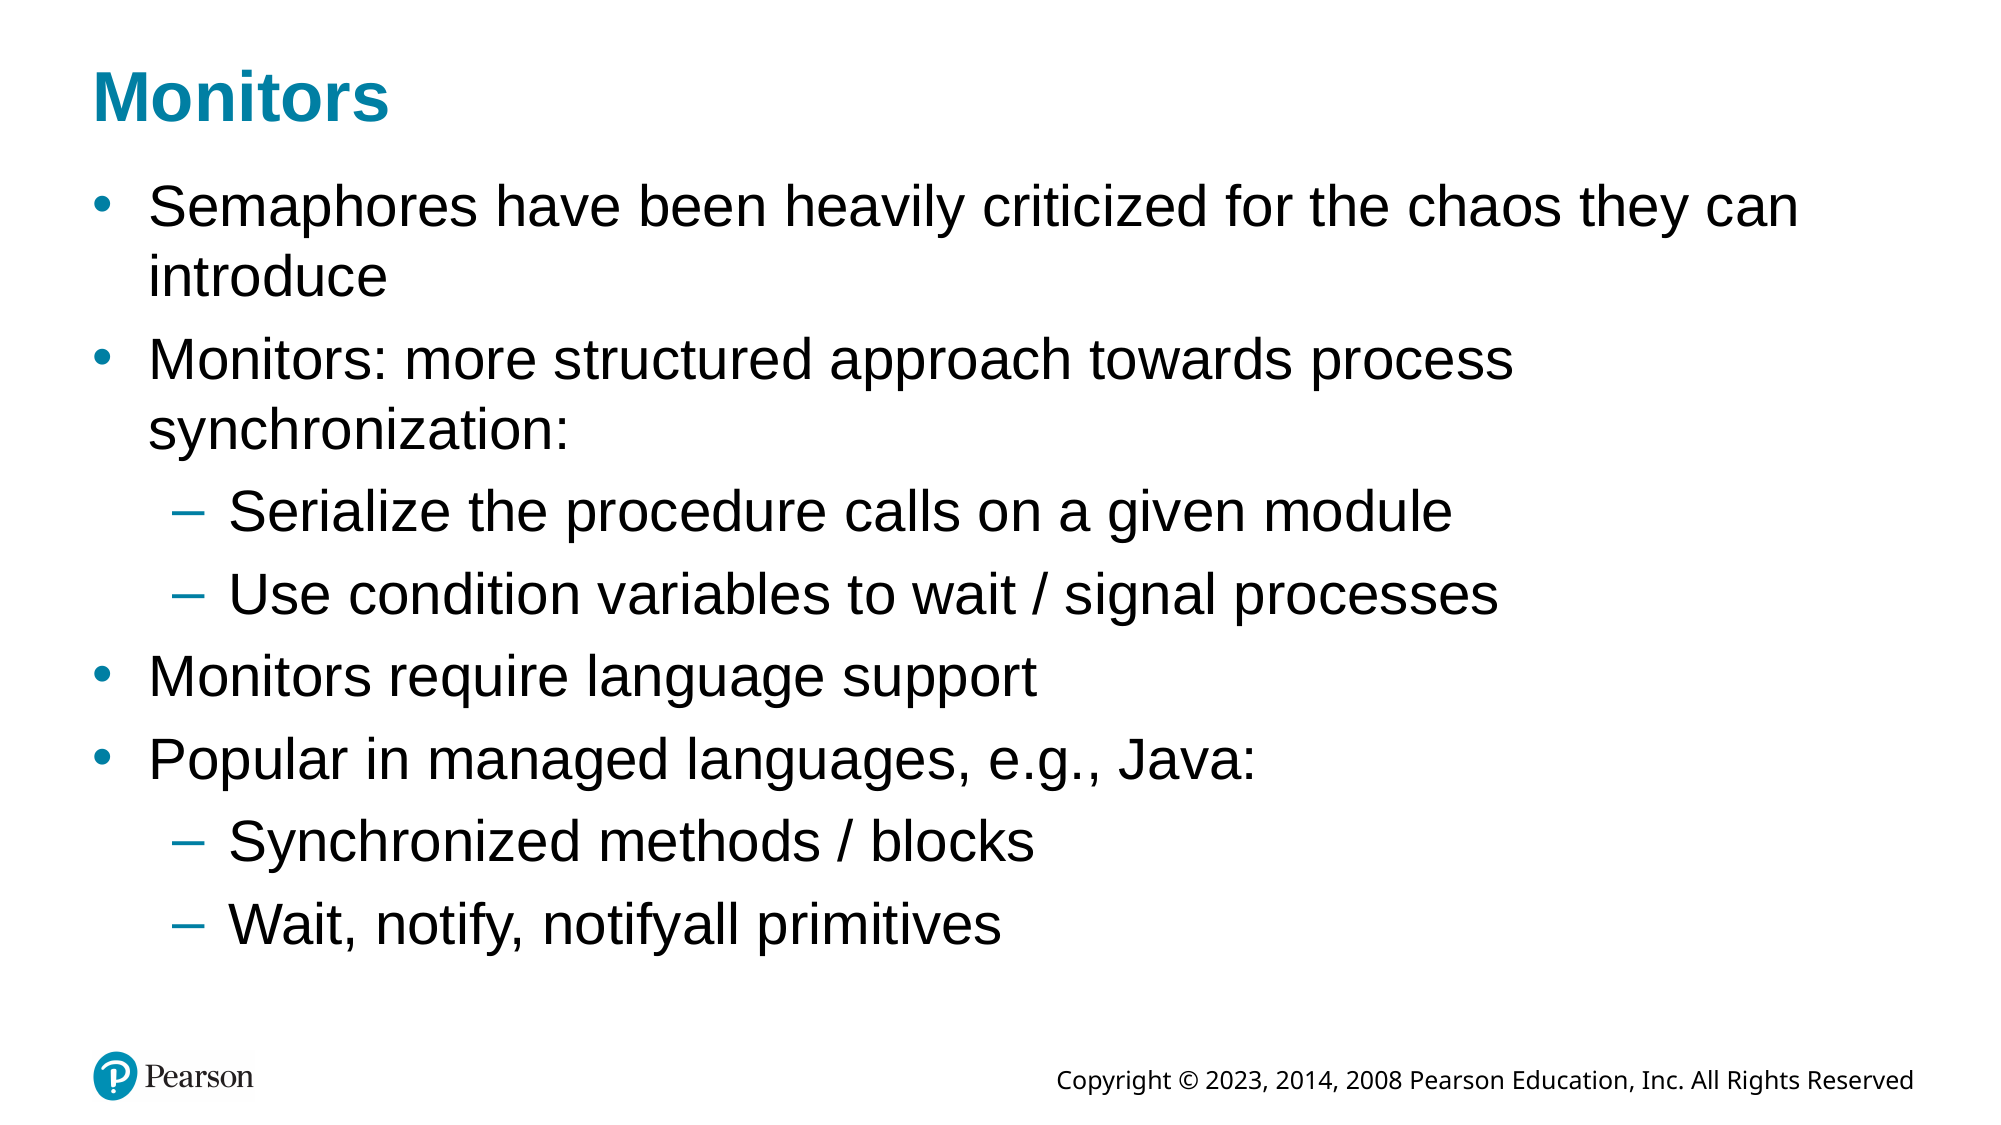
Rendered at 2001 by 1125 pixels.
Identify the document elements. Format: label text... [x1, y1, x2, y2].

list Semaphores have been heavily criticized for the chaos they can introduce Monitors: more structured approach towards process synchronization: Serialize the procedure calls on a given module Use condition variables to wait / signal processes Monitors require language support Popular in managed languages, e.g., Java: Synchronized methods / blocks Wait, notify, notifyall primitives [92, 165, 1916, 959]
picture [92, 1050, 255, 1102]
title Monitors [92, 0, 1916, 165]
